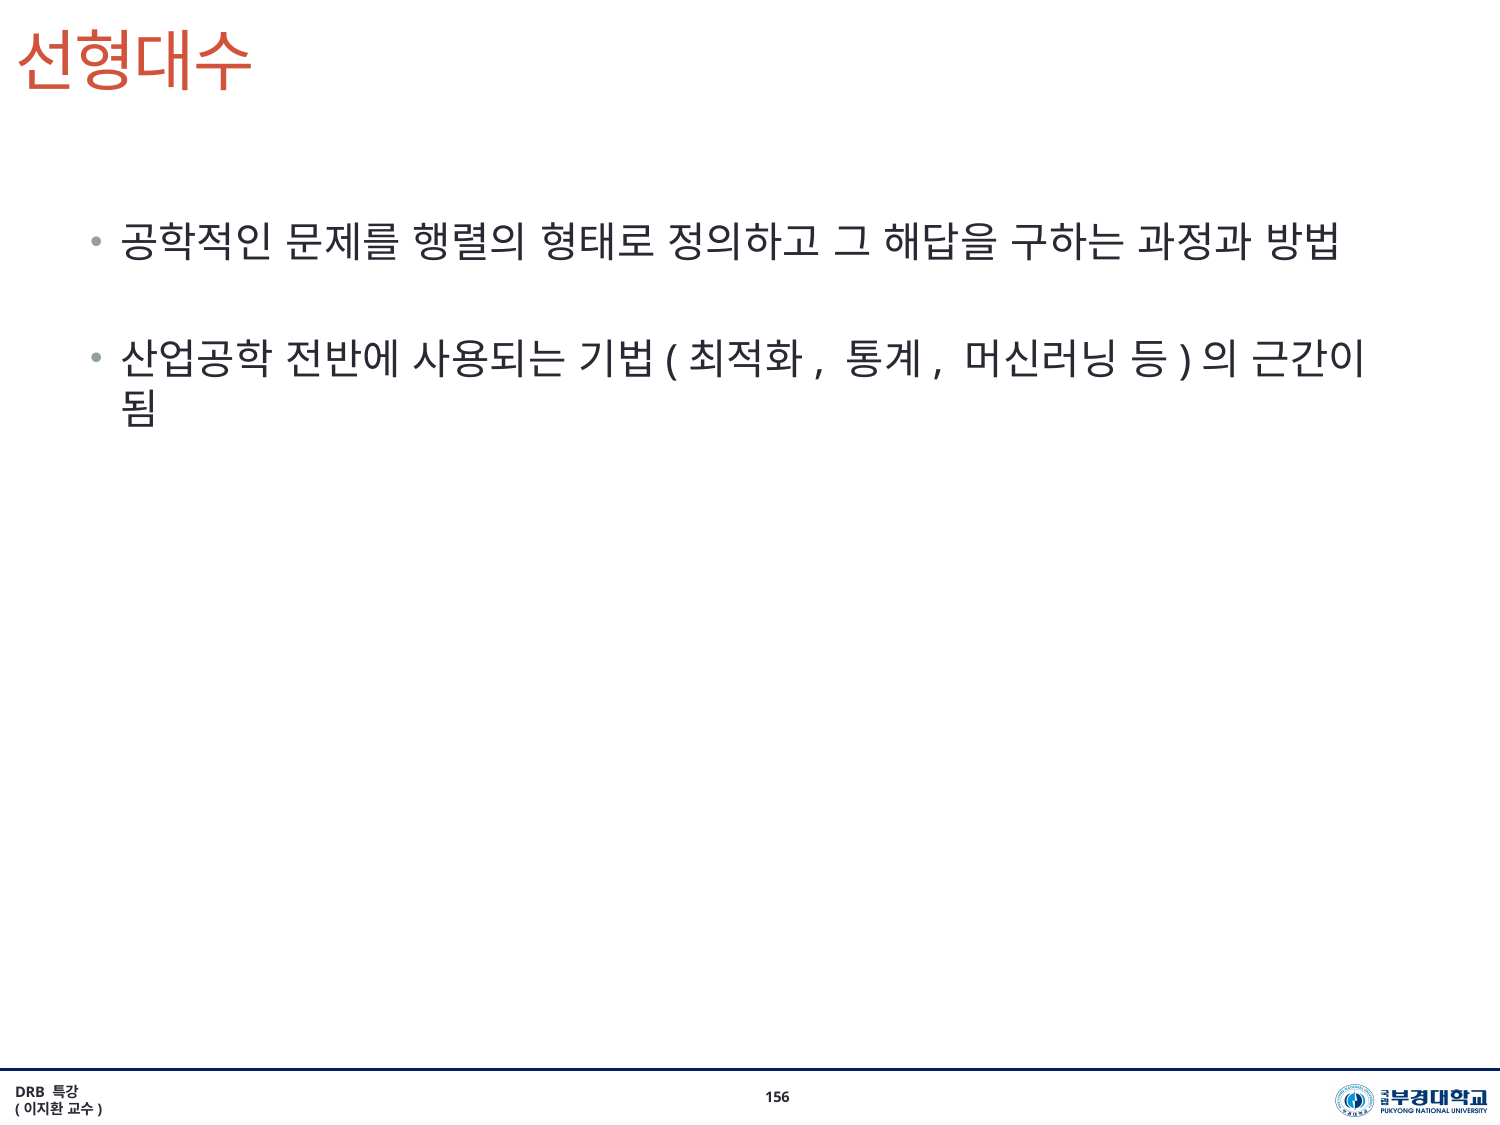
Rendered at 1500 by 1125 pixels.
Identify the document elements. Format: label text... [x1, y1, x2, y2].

picture [1330, 1079, 1495, 1121]
slide_number DRB 특강 (이지환 교수) [0, 1082, 303, 1118]
title 선형대수 [0, 1, 1500, 116]
list 공학적인 문제를 행렬의 형태로 정의하고 그 해답을 구하는 과정과 방법 산업공학 전반에 사용되는 기법(최적화, 통계, 머신러닝 등)의 근간이 됨 [75, 149, 1425, 1033]
